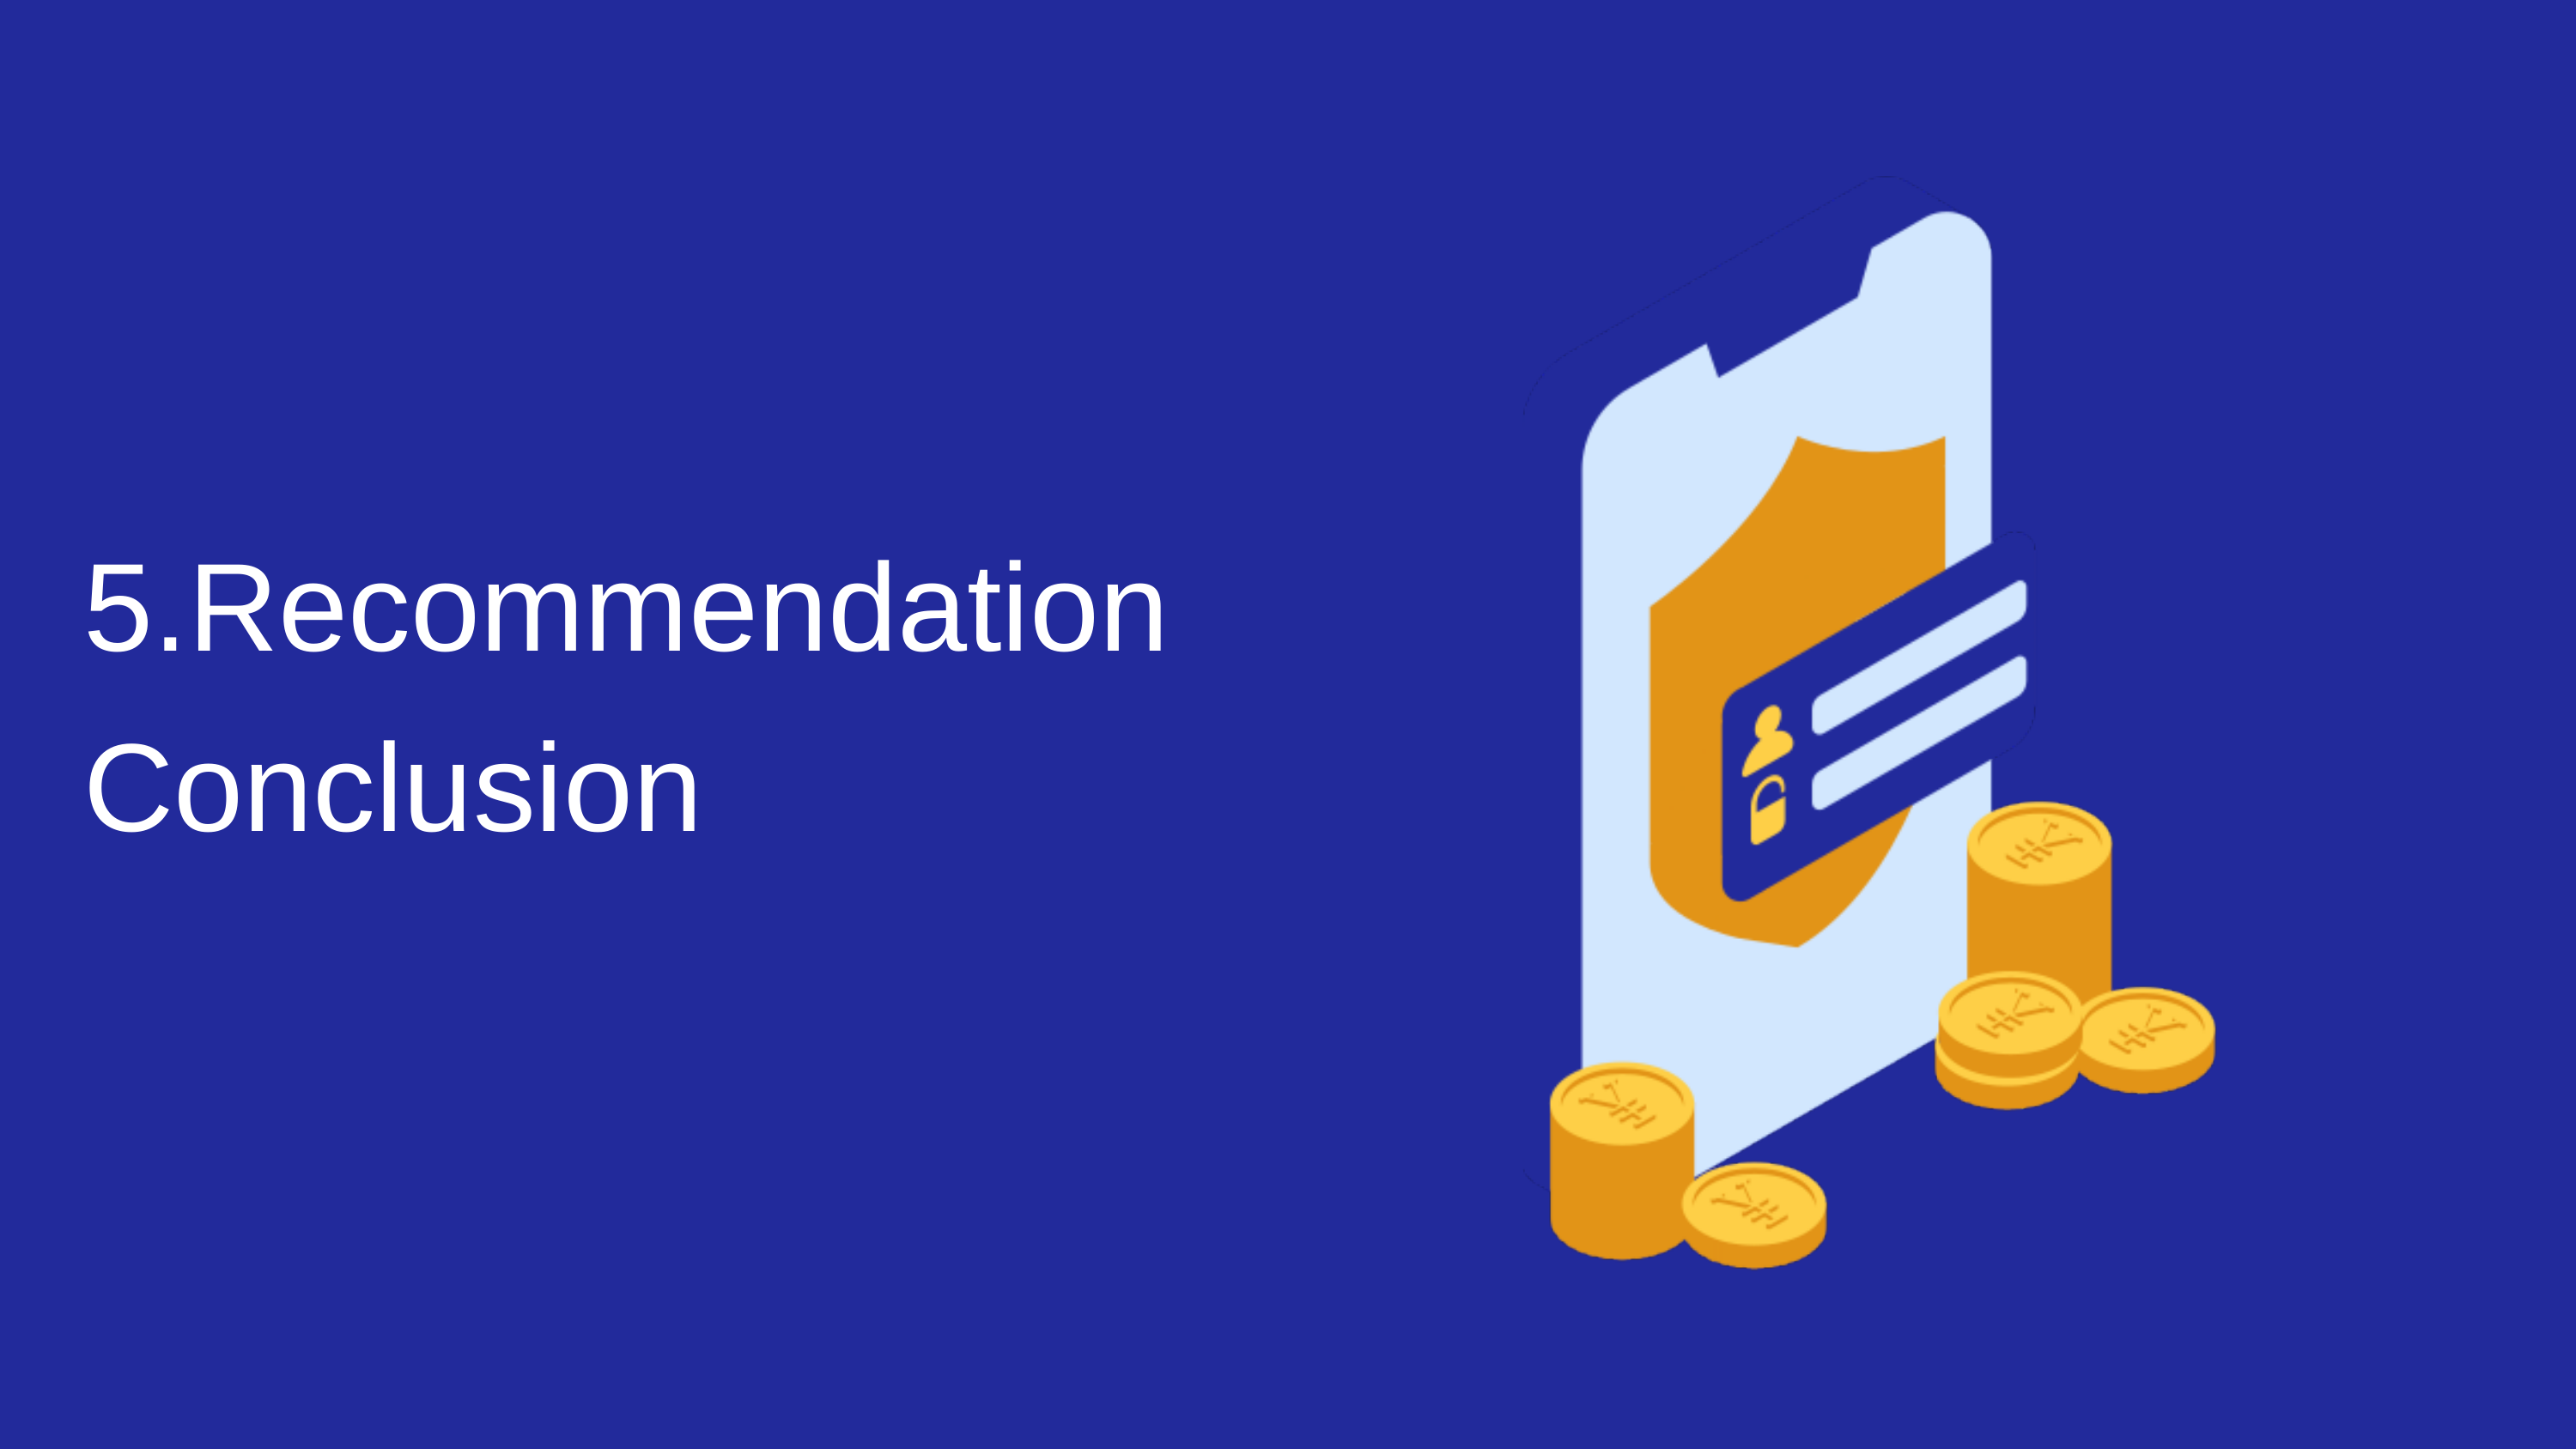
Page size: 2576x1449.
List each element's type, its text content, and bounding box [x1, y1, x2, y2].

text_box [1522, 175, 2223, 1273]
text_box 5.Recommendation Conclusion [70, 482, 1218, 870]
